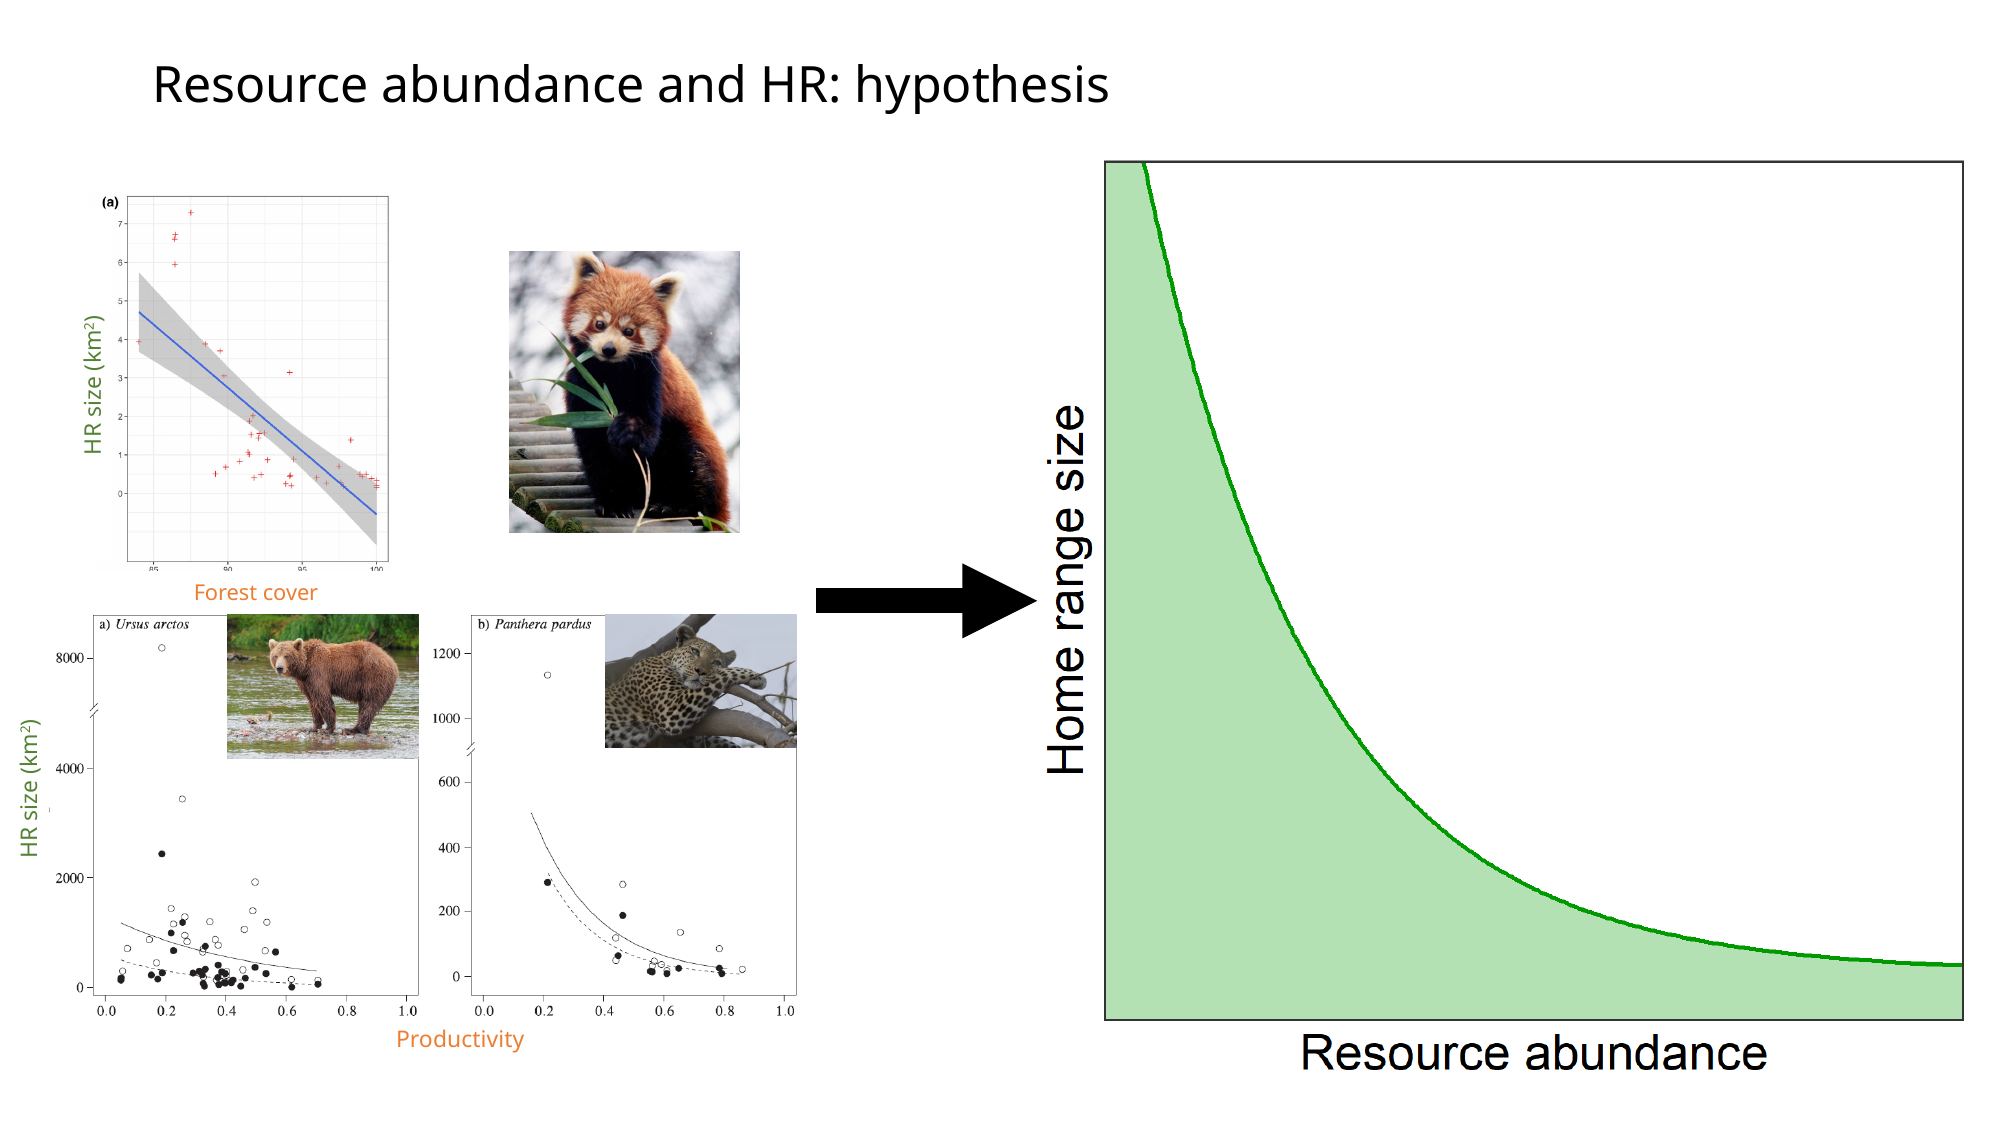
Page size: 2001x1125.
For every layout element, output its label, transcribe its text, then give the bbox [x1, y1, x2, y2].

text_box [8, 191, 827, 1043]
picture [1021, 136, 1988, 1103]
text_box Productivity [294, 1043, 626, 1059]
title Resource abundance and HR: hypothesis [137, 59, 1863, 112]
